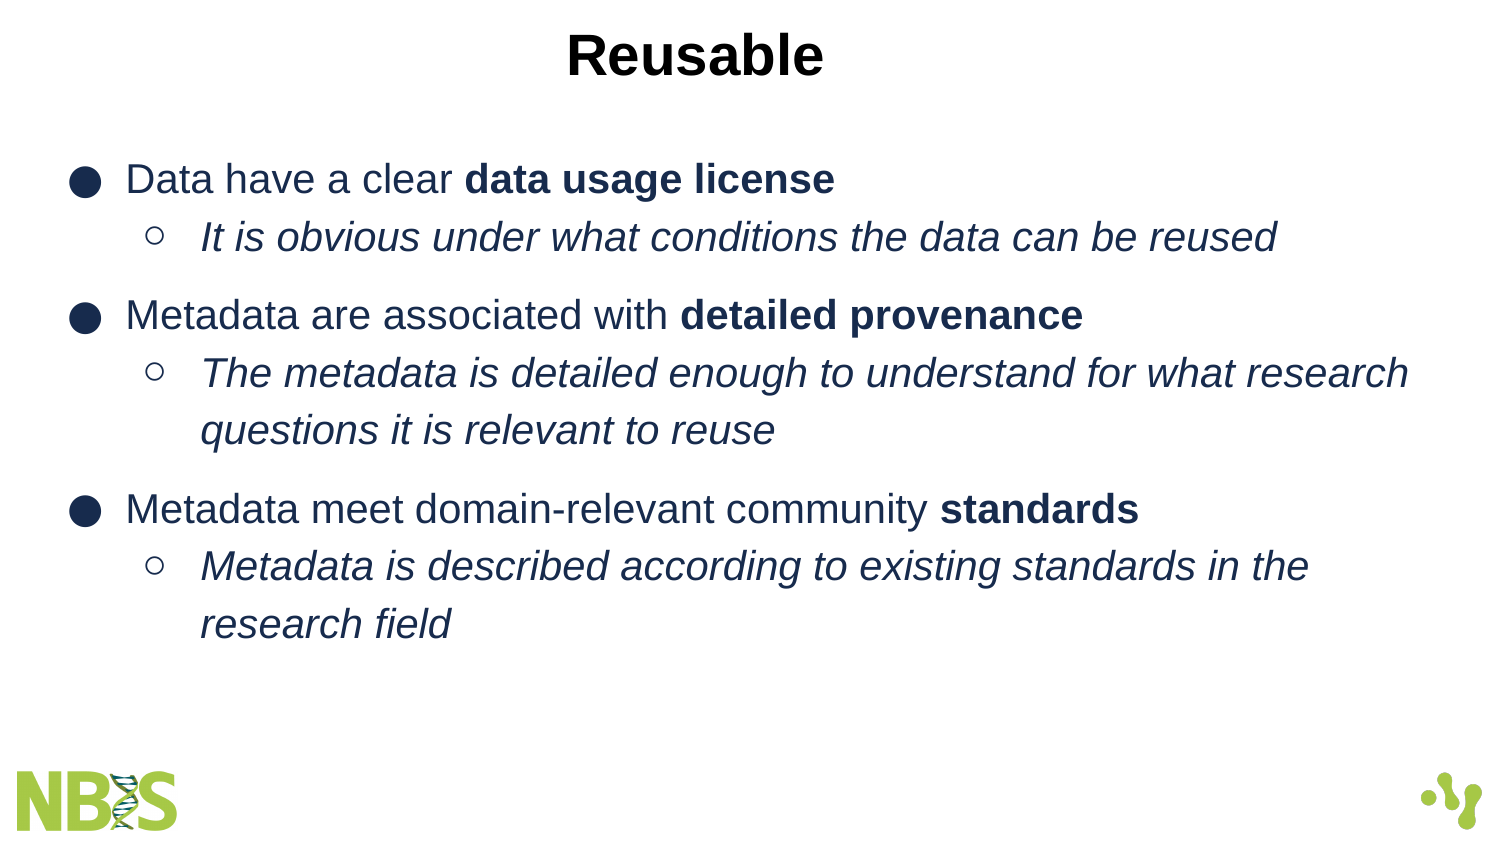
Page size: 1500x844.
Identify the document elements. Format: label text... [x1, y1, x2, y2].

title Reusable [249, 25, 1142, 104]
picture [17, 771, 178, 831]
picture [1419, 771, 1483, 831]
list Data have a clear data usage license It is obvious under what conditions the data can be reused Metadata are associated with detailed provenance The metadata is detailed enough to understand for what research questions it is relevant to reuse Metadata meet domain-relevant community standards Metadata is described according to existing standards in the research field [50, 144, 1452, 754]
